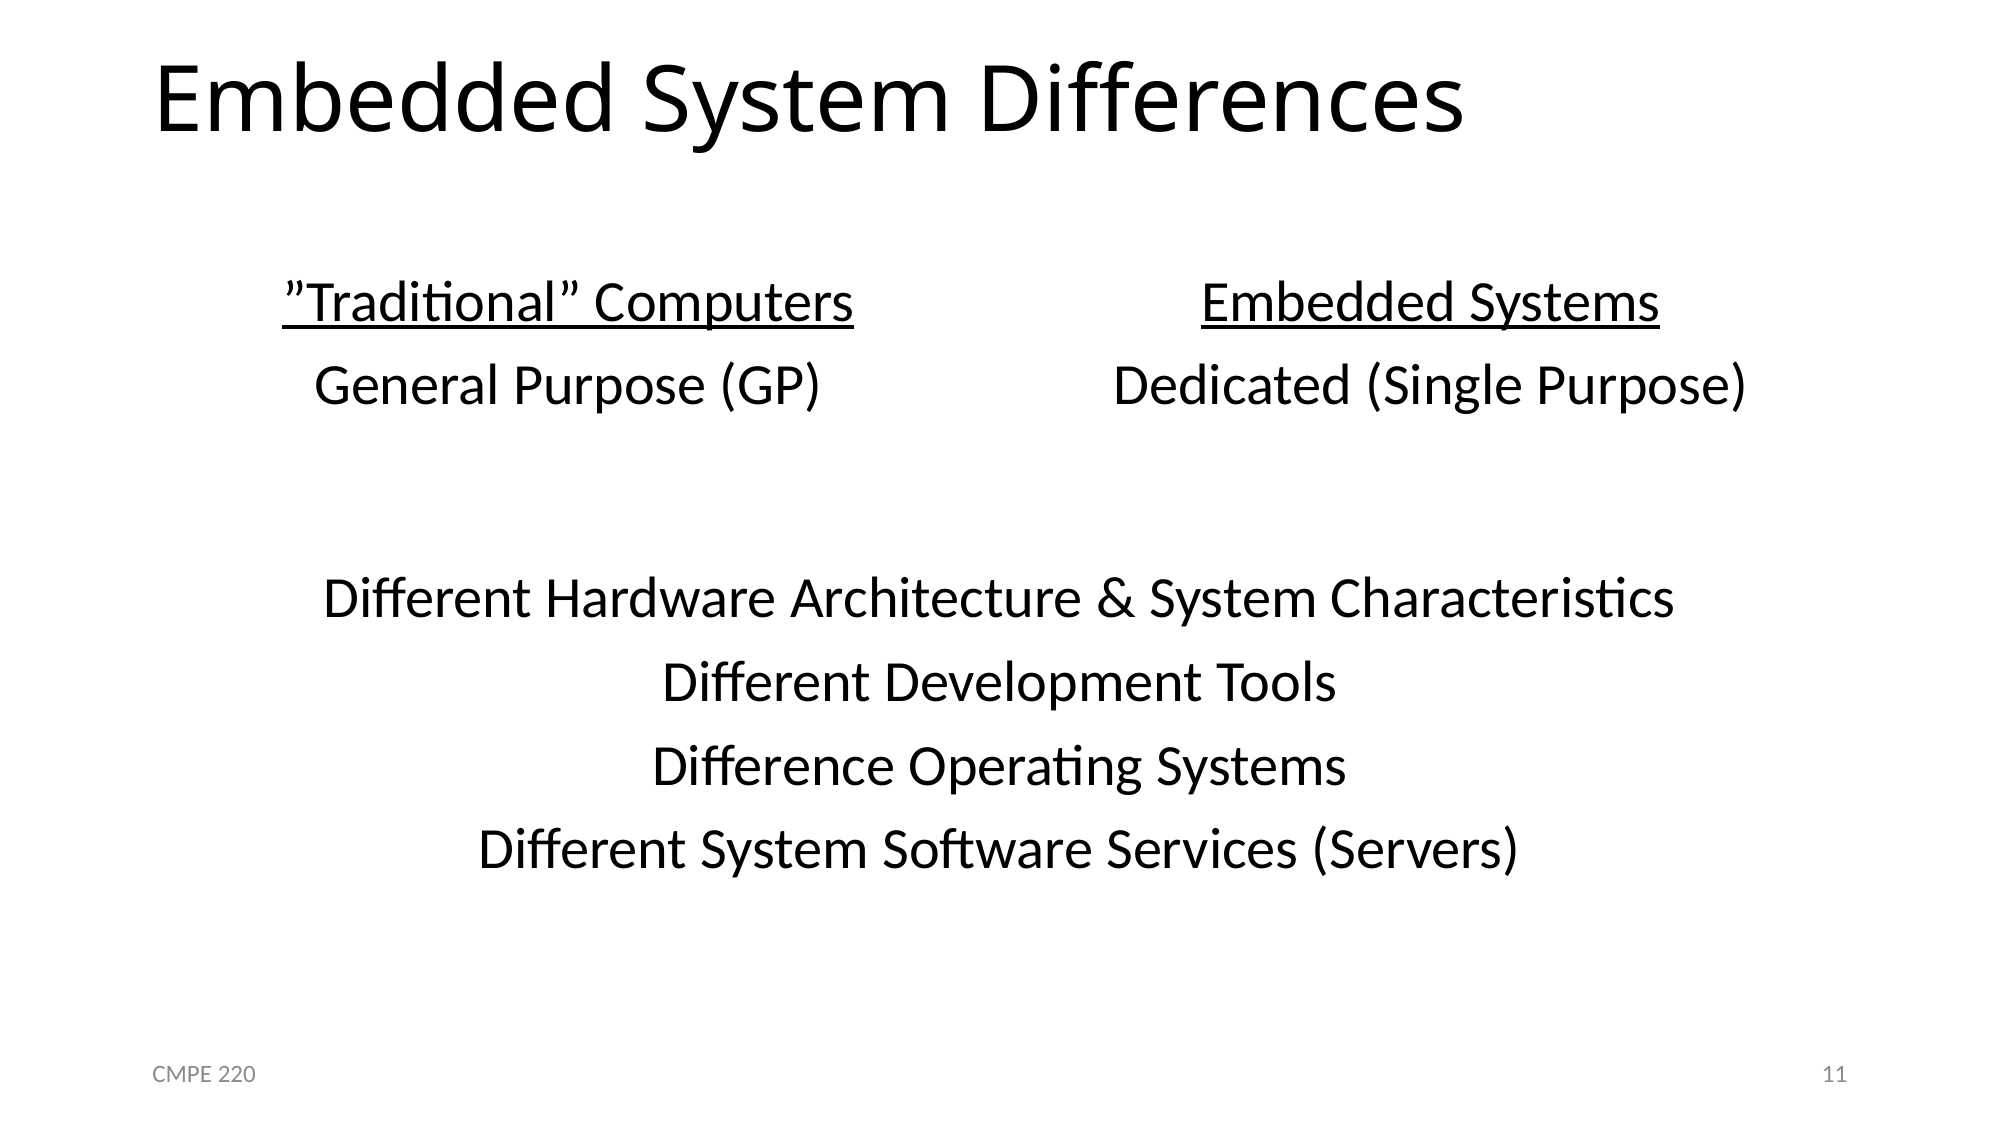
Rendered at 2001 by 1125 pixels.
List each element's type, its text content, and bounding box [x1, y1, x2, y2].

text_box ”Traditional” Computers General Purpose (GP) [137, 222, 999, 470]
title Embedded System Differences [137, 0, 1863, 204]
slide_number 11 [1412, 1042, 1863, 1103]
slide_number CMPE 220 [137, 1042, 588, 1103]
list Different Hardware Architecture & System Characteristics Different Development Tools Difference Operating Systems Different System Software Services (Servers) [137, 470, 1863, 994]
text_box Embedded Systems Dedicated (Single Purpose) [999, 222, 1863, 470]
